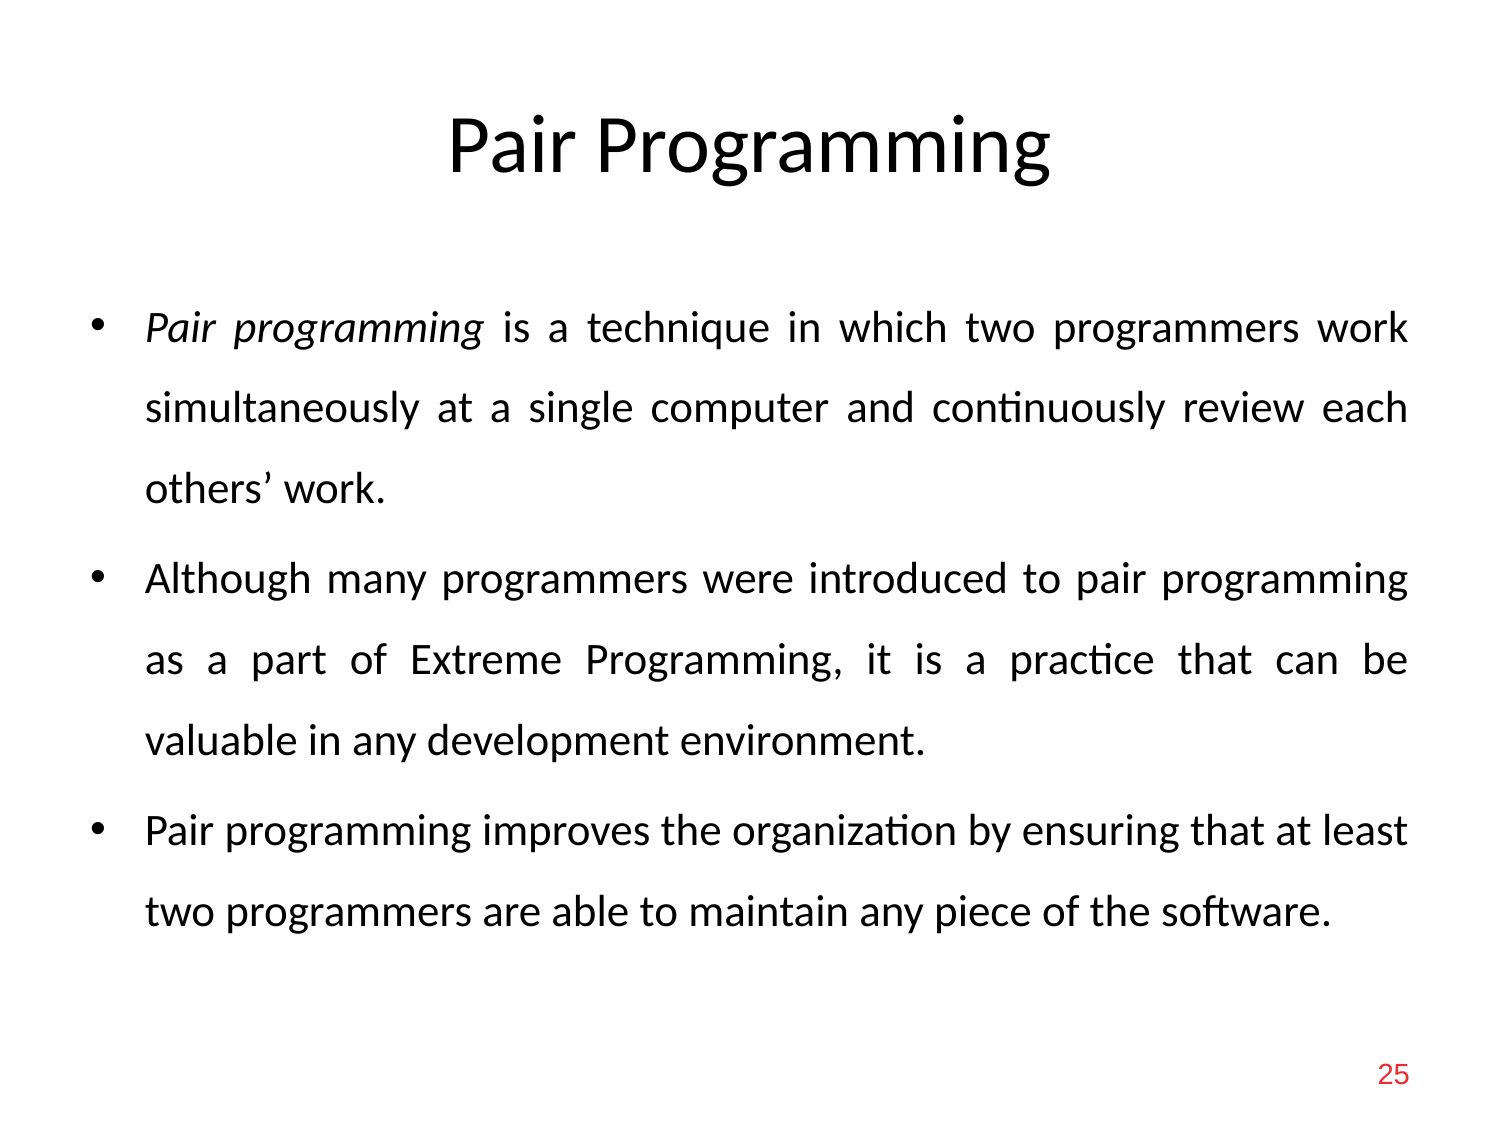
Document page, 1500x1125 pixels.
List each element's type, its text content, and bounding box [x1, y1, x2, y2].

title Pair Programming [75, 45, 1425, 233]
slide_number 25 [1074, 1042, 1425, 1103]
list Pair programming is a technique in which two programmers work simultaneously at a single computer and continuously review each others’ work. Although many programmers were introduced to pair programming as a part of Extreme Programming, it is a practice that can be valuable in any development environment. Pair programming improves the organization by ensuring that at least two programmers are able to maintain any piece of the software. [75, 262, 1425, 1005]
